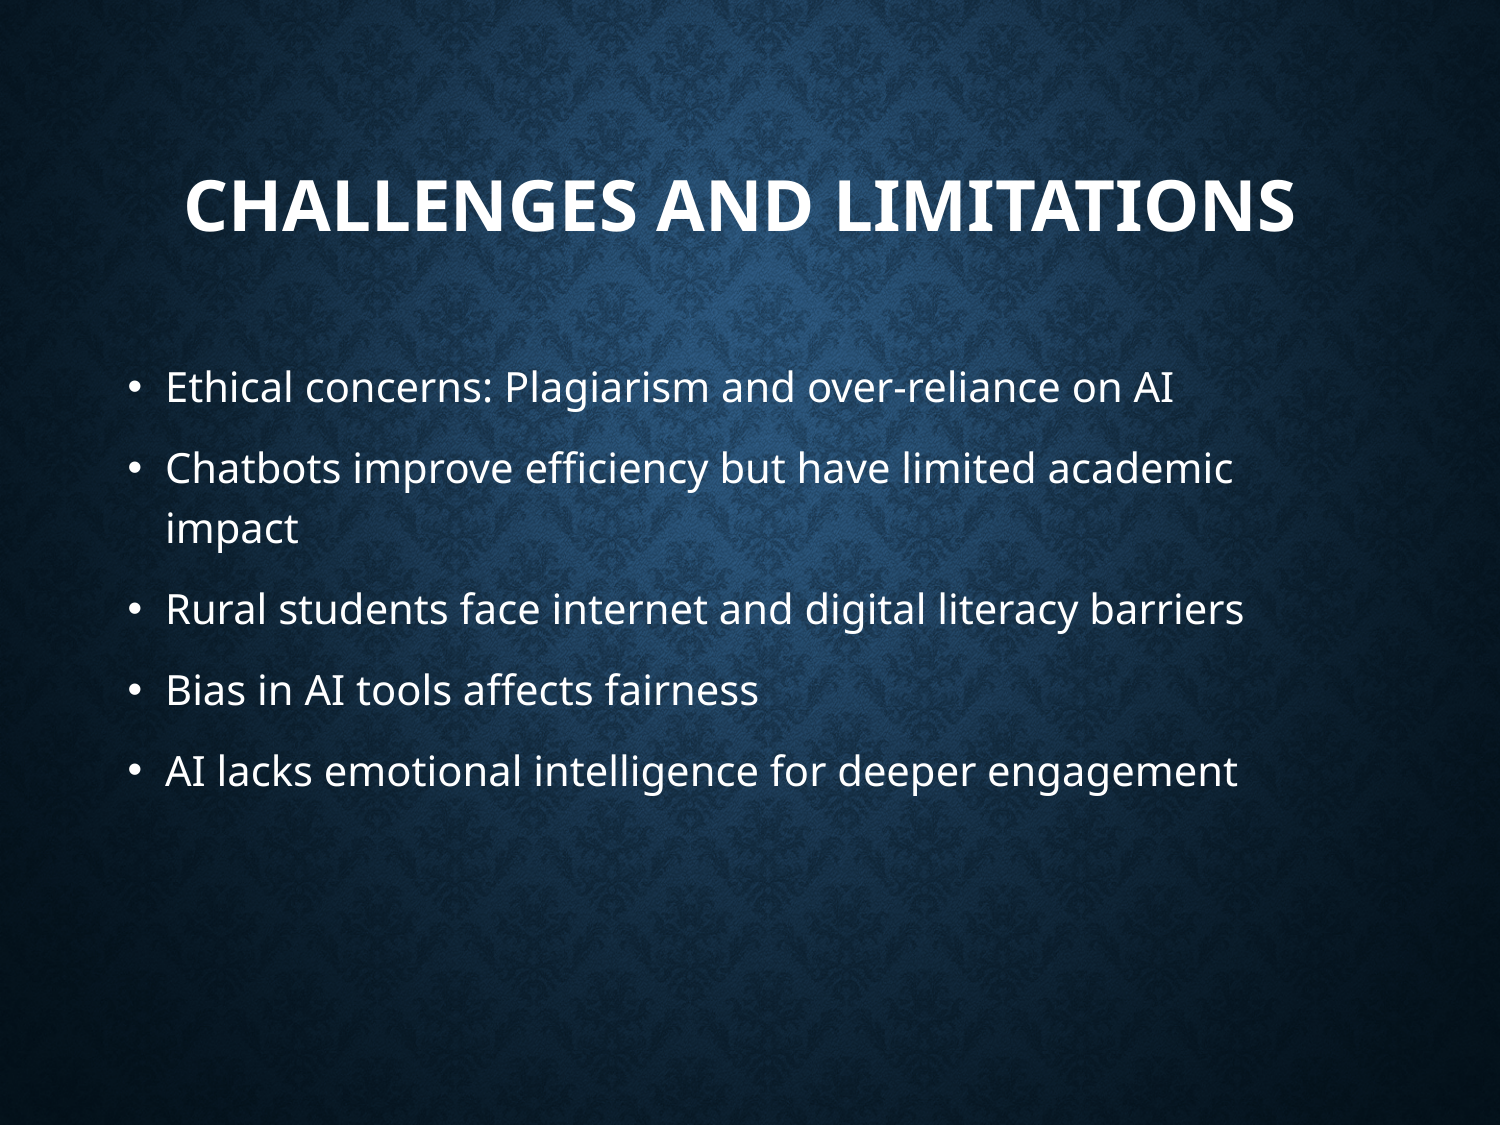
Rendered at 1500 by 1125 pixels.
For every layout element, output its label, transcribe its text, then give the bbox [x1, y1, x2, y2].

list Ethical concerns: Plagiarism and over-reliance on AI Chatbots improve efficiency but have limited academic impact Rural students face internet and digital literacy barriers Bias in AI tools affects fairness AI lacks emotional intelligence for deeper engagement [112, 343, 1387, 950]
title Challenges and Limitations [112, 99, 1387, 318]
